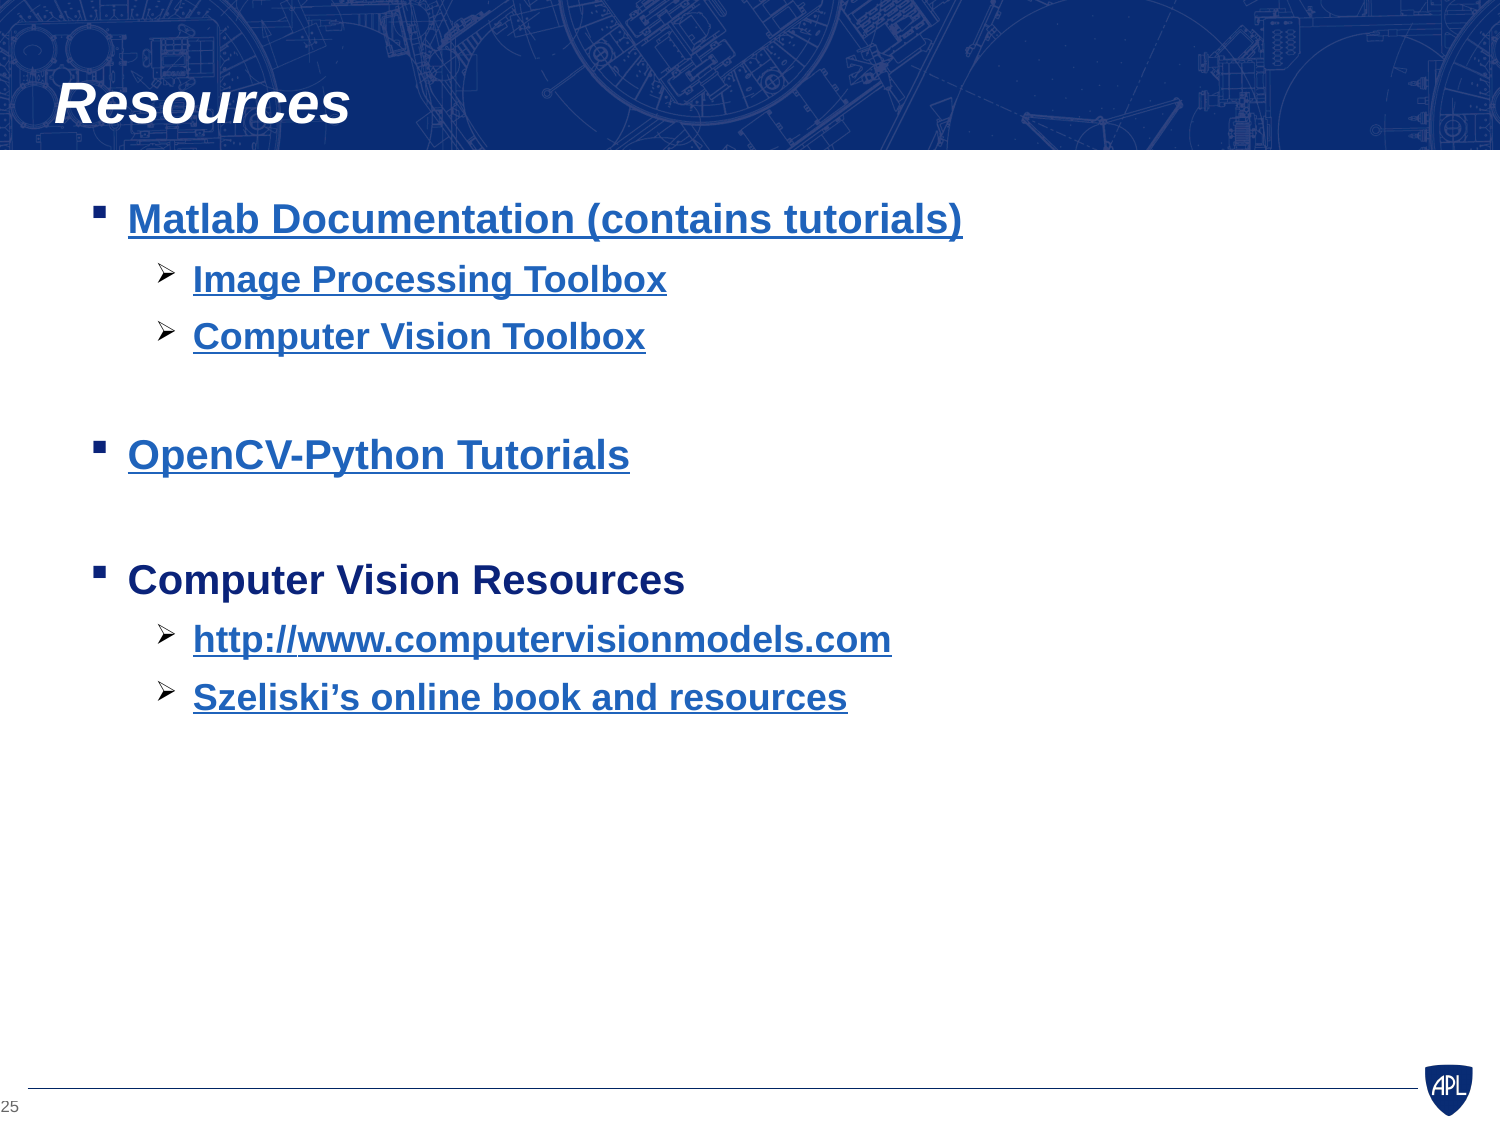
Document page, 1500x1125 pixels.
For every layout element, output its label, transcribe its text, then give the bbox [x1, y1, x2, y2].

title Resources [39, 11, 1478, 144]
picture [0, 0, 1500, 150]
picture [1419, 1059, 1479, 1121]
list Matlab Documentation (contains tutorials) Image Processing Toolbox Computer Vision Toolbox OpenCV-Python Tutorials Computer Vision Resources http://www.computervisionmodels.com Szeliski’s online book and resources [75, 184, 1425, 1048]
